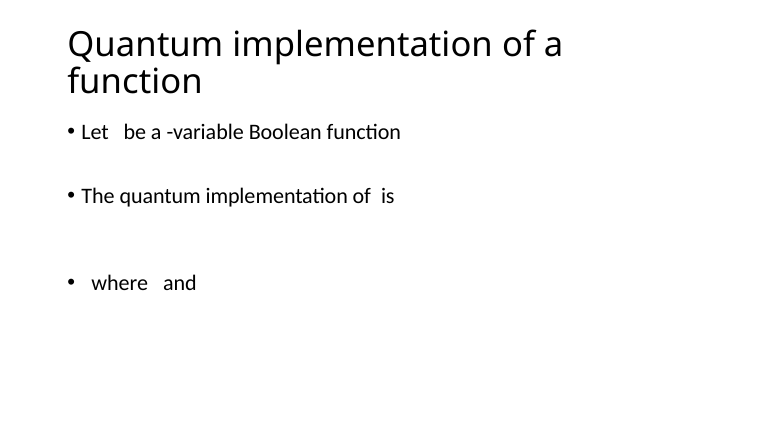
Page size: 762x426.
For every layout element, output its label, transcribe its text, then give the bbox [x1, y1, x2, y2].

title Quantum implementation of a function [52, 22, 710, 105]
